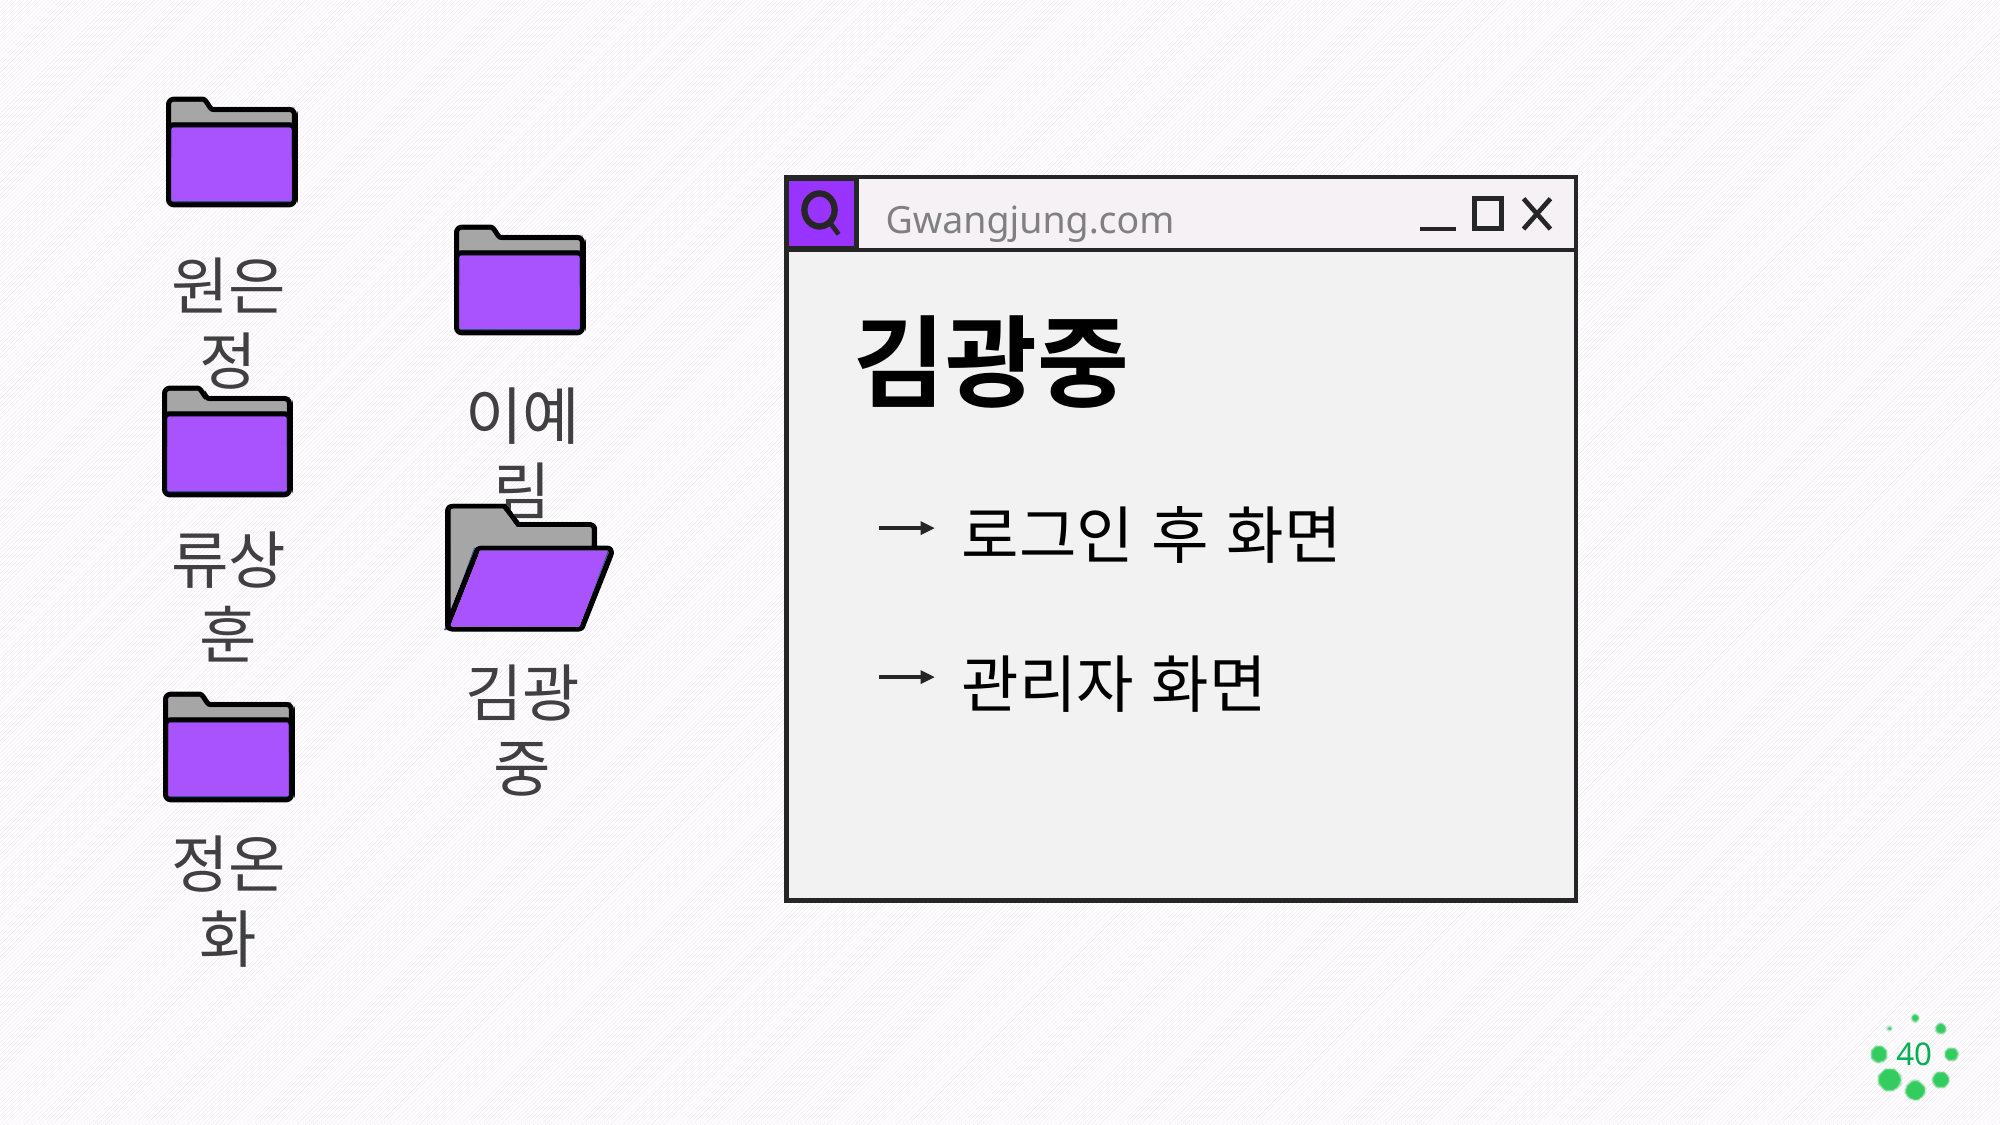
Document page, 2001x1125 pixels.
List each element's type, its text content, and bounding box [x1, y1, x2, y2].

text_box [785, 177, 1577, 901]
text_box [445, 489, 614, 646]
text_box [828, 221, 839, 235]
text_box 원은정 [144, 239, 313, 405]
text_box [803, 192, 836, 228]
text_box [163, 684, 295, 809]
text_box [879, 637, 1386, 729]
text_box 이예림 [438, 369, 607, 535]
text_box 김광중 [838, 291, 1473, 427]
text_box [786, 176, 1577, 251]
text_box [1474, 197, 1503, 230]
text_box 류상훈 [144, 514, 313, 679]
picture [1840, 987, 2000, 1125]
text_box 김광중 [438, 646, 607, 812]
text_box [166, 89, 298, 214]
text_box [879, 488, 1386, 580]
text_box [454, 217, 586, 342]
text_box 정온화 [144, 817, 313, 982]
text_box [1523, 198, 1551, 230]
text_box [162, 378, 293, 504]
text_box Gwangjung.com [870, 188, 1287, 249]
text_box [786, 177, 857, 250]
